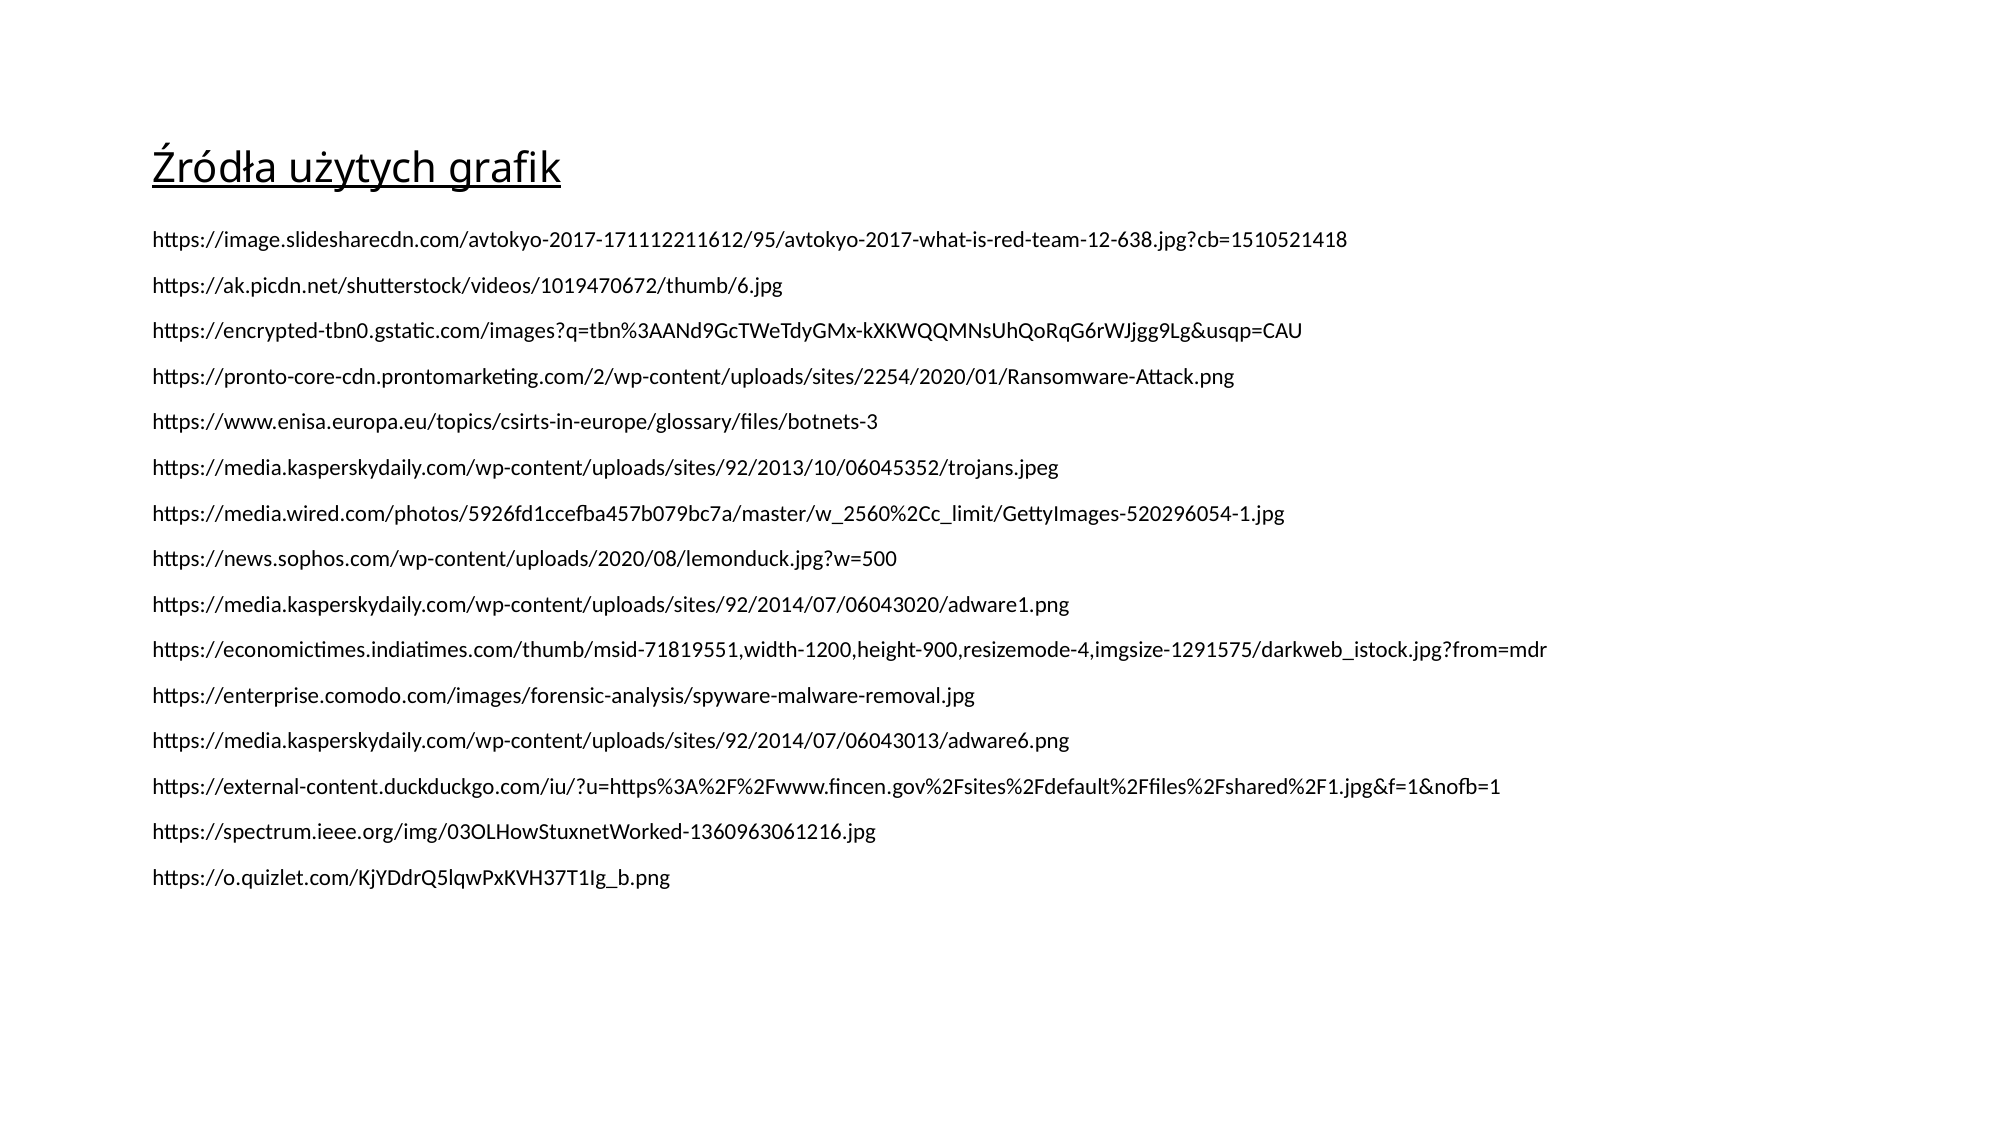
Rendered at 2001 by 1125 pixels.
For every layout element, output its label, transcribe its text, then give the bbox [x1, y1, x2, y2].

title Źródła użytych grafik [137, 59, 1863, 220]
list https://image.slidesharecdn.com/avtokyo-2017-171112211612/95/avtokyo-2017-what-is-red-team-12-638.jpg?cb=1510521418 https://ak.picdn.net/shutterstock/videos/1019470672/thumb/6.jpg https://encrypted-tbn0.gstatic.com/images?q=tbn%3AANd9GcTWeTdyGMx-kXKWQQMNsUhQoRqG6rWJjgg9Lg&usqp=CAU https://pronto-core-cdn.prontomarketing.com/2/wp-content/uploads/sites/2254/2020/01/Ransomware-Attack.png https://www.enisa.europa.eu/topics/csirts-in-europe/glossary/files/botnets-3 https://media.kasperskydaily.com/wp-content/uploads/sites/92/2013/10/06045352/trojans.jpeg https://media.wired.com/photos/5926fd1ccefba457b079bc7a/master/w_2560%2Cc_limit/GettyImages-520296054-1.jpg https://news.sophos.com/wp-content/uploads/2020/08/lemonduck.jpg?w=500 https://media.kasperskydaily.com/wp-content/uploads/sites/92/2014/07/06043020/adware1.png https://economictimes.indiatimes.com/thumb/msid-71819551,width-1200,height-900,resizemode-4,imgsize-1291575/darkweb_istock.jpg?from=mdr https://enterprise.comodo.com/images/forensic-analysis/spyware-malware-removal.jpg https://media.kasperskydaily.com/wp-content/uploads/sites/92/2014/07/06043013/adware6.png https://external-content.duckduckgo.com/iu/?u=https%3A%2F%2Fwww.fincen.gov%2Fsites%2Fdefault%2Ffiles%2Fshared%2F1.jpg&f=1&nofb=1 https://spectrum.ieee.org/img/03OLHowStuxnetWorked-1360963061216.jpg https://o.quizlet.com/KjYDdrQ5lqwPxKVH37T1Ig_b.png [137, 220, 1863, 935]
